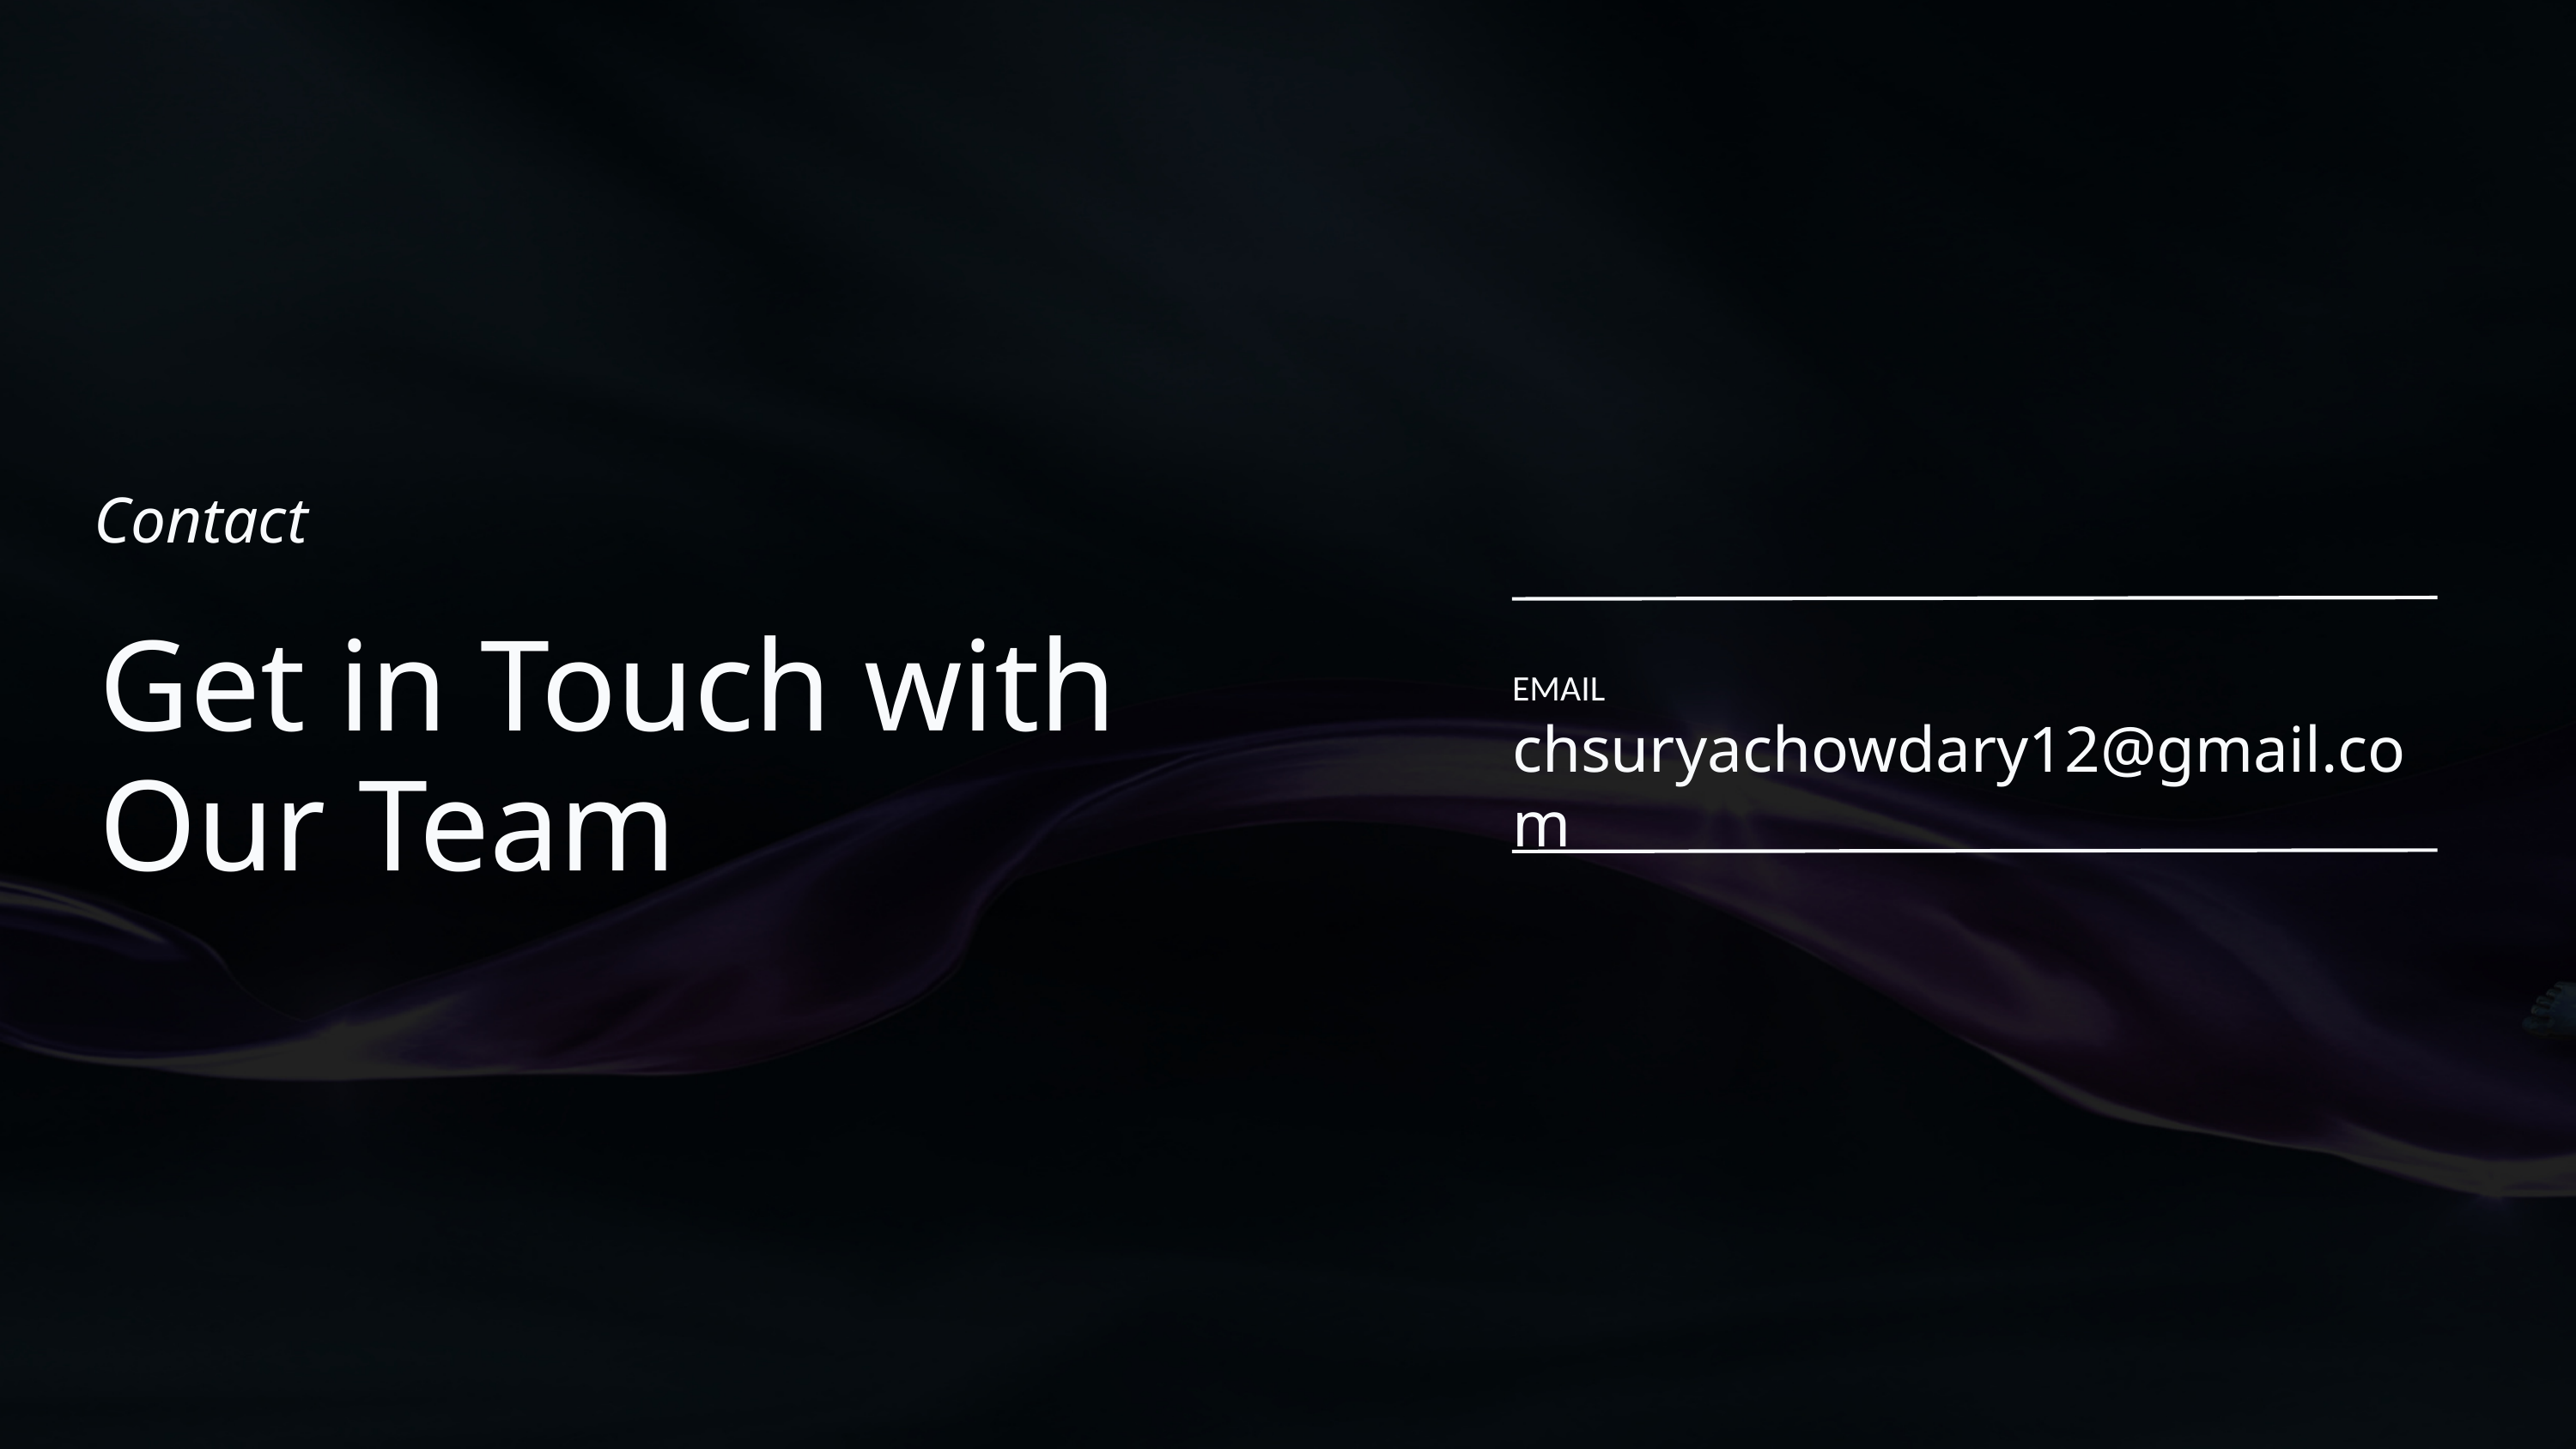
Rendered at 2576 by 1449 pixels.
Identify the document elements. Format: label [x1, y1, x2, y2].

text_box [0, 0, 2576, 1449]
text_box [94, 487, 1267, 899]
text_box [1511, 456, 2438, 853]
